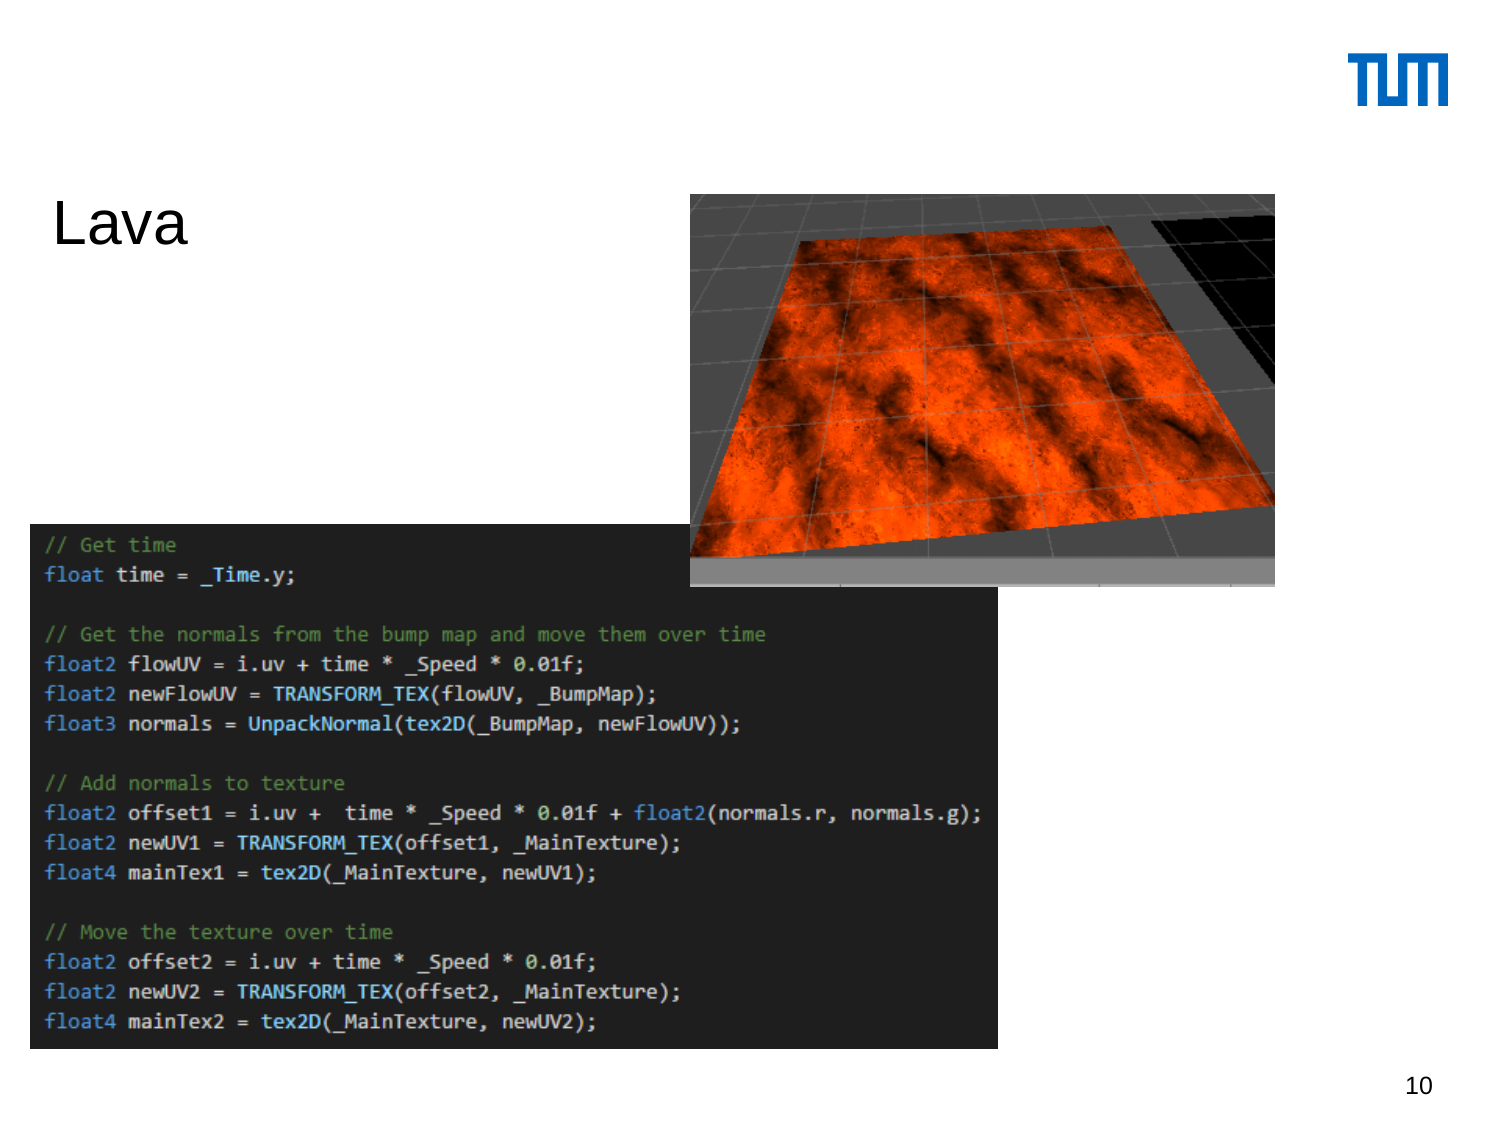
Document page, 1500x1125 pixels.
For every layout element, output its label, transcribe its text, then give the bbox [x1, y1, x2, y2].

title Lava [52, 162, 1449, 352]
picture [29, 194, 1276, 1049]
slide_number 10 [1111, 1061, 1448, 1122]
